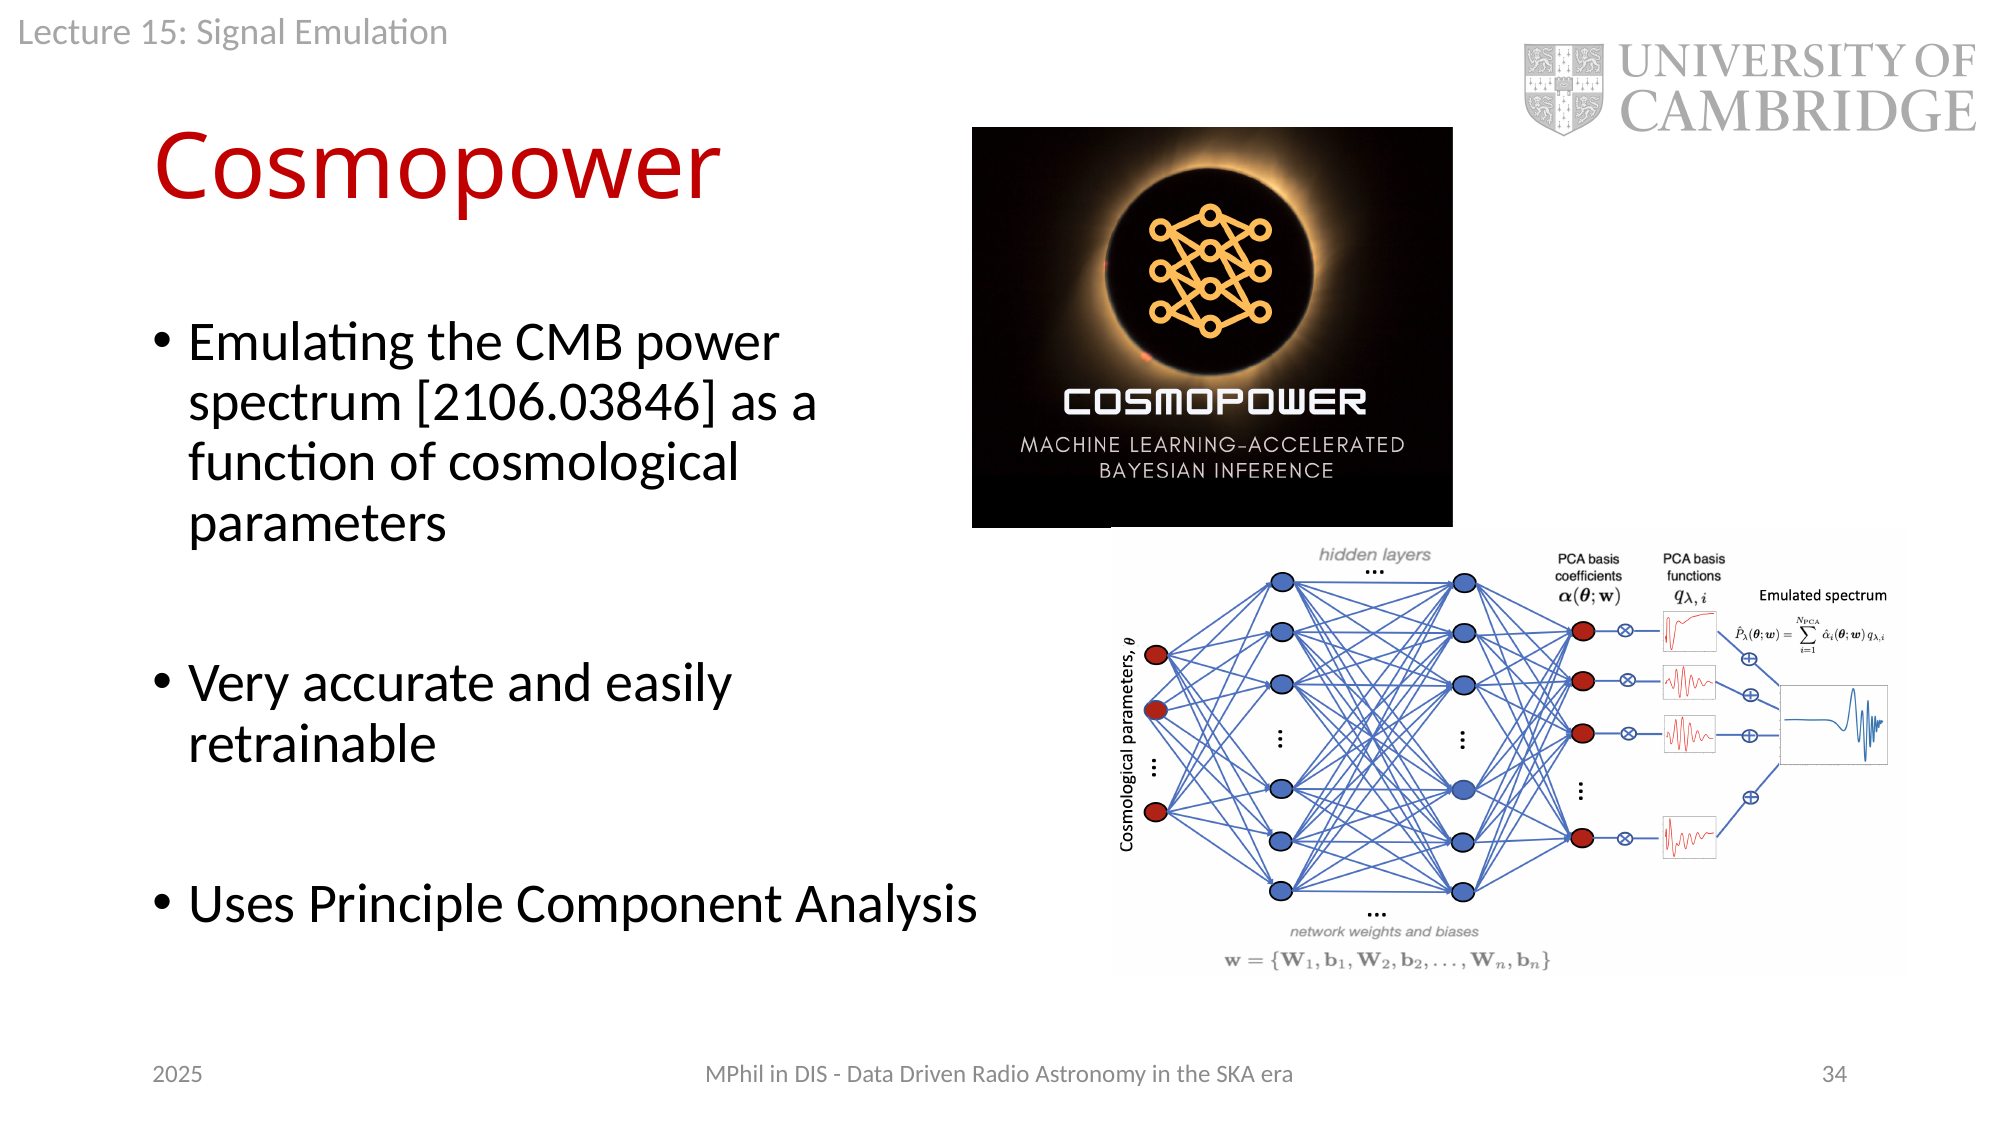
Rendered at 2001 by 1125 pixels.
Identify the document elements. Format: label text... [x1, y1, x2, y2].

title Cosmopower [137, 59, 1863, 278]
slide_number 34 [1412, 1042, 1863, 1103]
picture [972, 127, 1907, 977]
list Emulating the CMB power spectrum [2106.03846] as a function of cosmological parameters Very accurate and easily retrainable Uses Principle Component Analysis [137, 304, 1000, 1008]
footer MPhil in DIS - Data Driven Radio Astronomy in the SKA era [662, 1042, 1338, 1103]
slide_number 2025 [137, 1042, 588, 1103]
